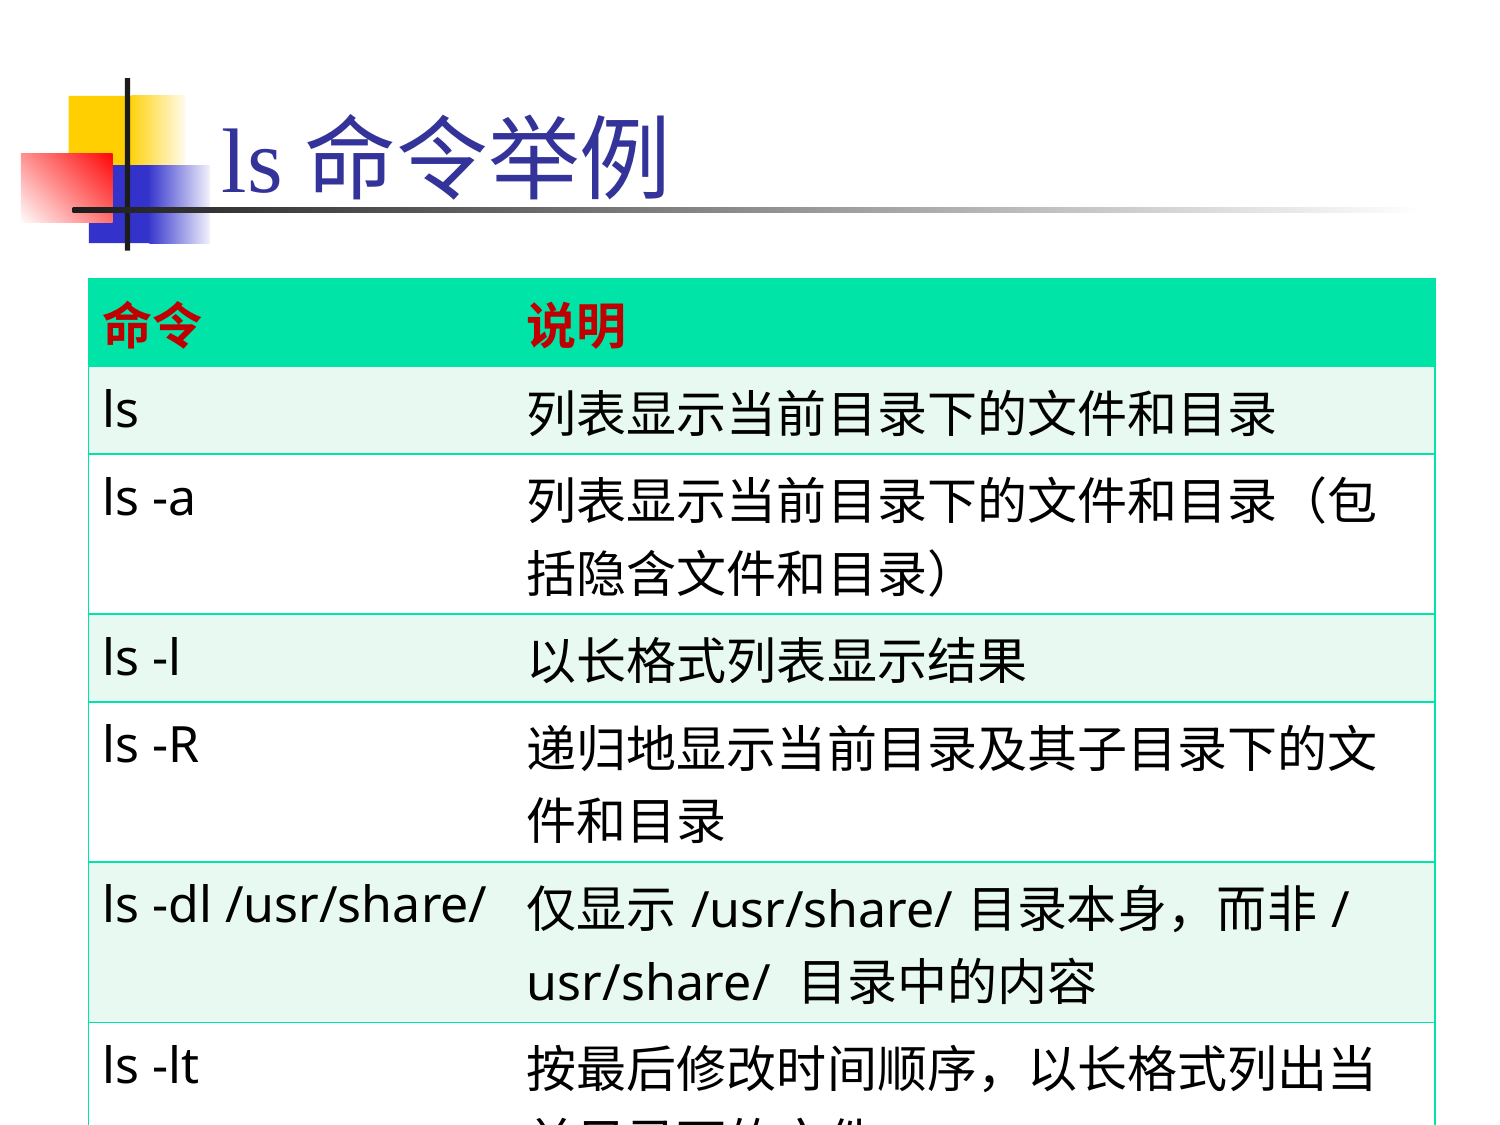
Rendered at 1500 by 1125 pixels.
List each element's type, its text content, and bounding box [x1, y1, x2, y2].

table_cell 列表显示当前目录下的文件和目录 [513, 367, 1434, 453]
table_header 命令 [89, 280, 513, 366]
table_cell ls [89, 367, 513, 453]
table_header 说明 [513, 280, 1434, 366]
title ls命令举例 [206, 46, 1485, 219]
table_cell ls -lt [89, 1023, 513, 1125]
table_cell 递归地显示当前目录及其子目录下的文件和目录 [513, 703, 1434, 861]
table_cell 按最后修改时间顺序，以长格式列出当前目录下的文件 [513, 1023, 1434, 1125]
table_cell ls -R [89, 703, 513, 861]
table_cell 仅显示/usr/share/目录本身，而非/usr/share/ 目录中的内容 [513, 863, 1434, 1022]
table_cell 以长格式列表显示结果 [513, 615, 1434, 701]
table_cell ls -dl /usr/share/ [89, 863, 513, 1022]
table_cell ls -a [89, 455, 513, 613]
table_cell ls -l [89, 615, 513, 701]
table_cell 列表显示当前目录下的文件和目录（包括隐含文件和目录） [513, 455, 1434, 613]
